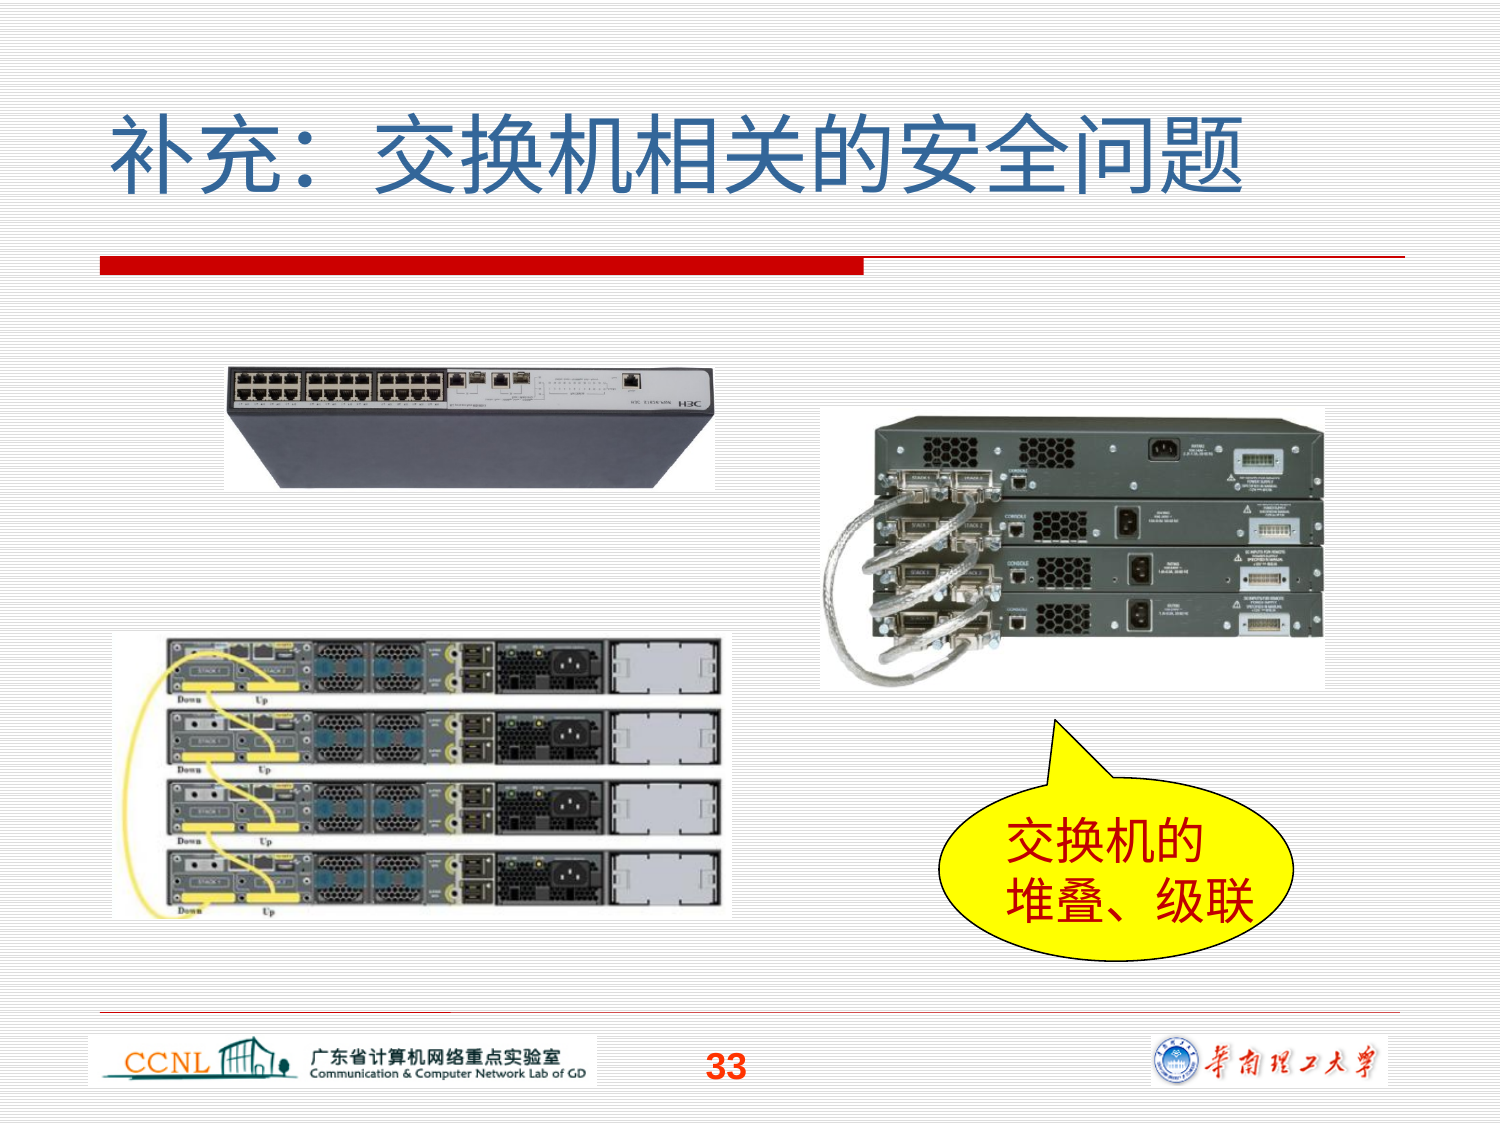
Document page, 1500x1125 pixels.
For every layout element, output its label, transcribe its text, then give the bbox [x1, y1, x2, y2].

title 补充：交换机相关的安全问题 [93, 77, 1407, 214]
text_box 交换机的 堆叠、级联 [938, 719, 1294, 962]
picture [820, 408, 1325, 689]
picture [88, 1034, 597, 1086]
picture [224, 366, 715, 492]
picture [1151, 1034, 1388, 1086]
picture [111, 633, 732, 919]
